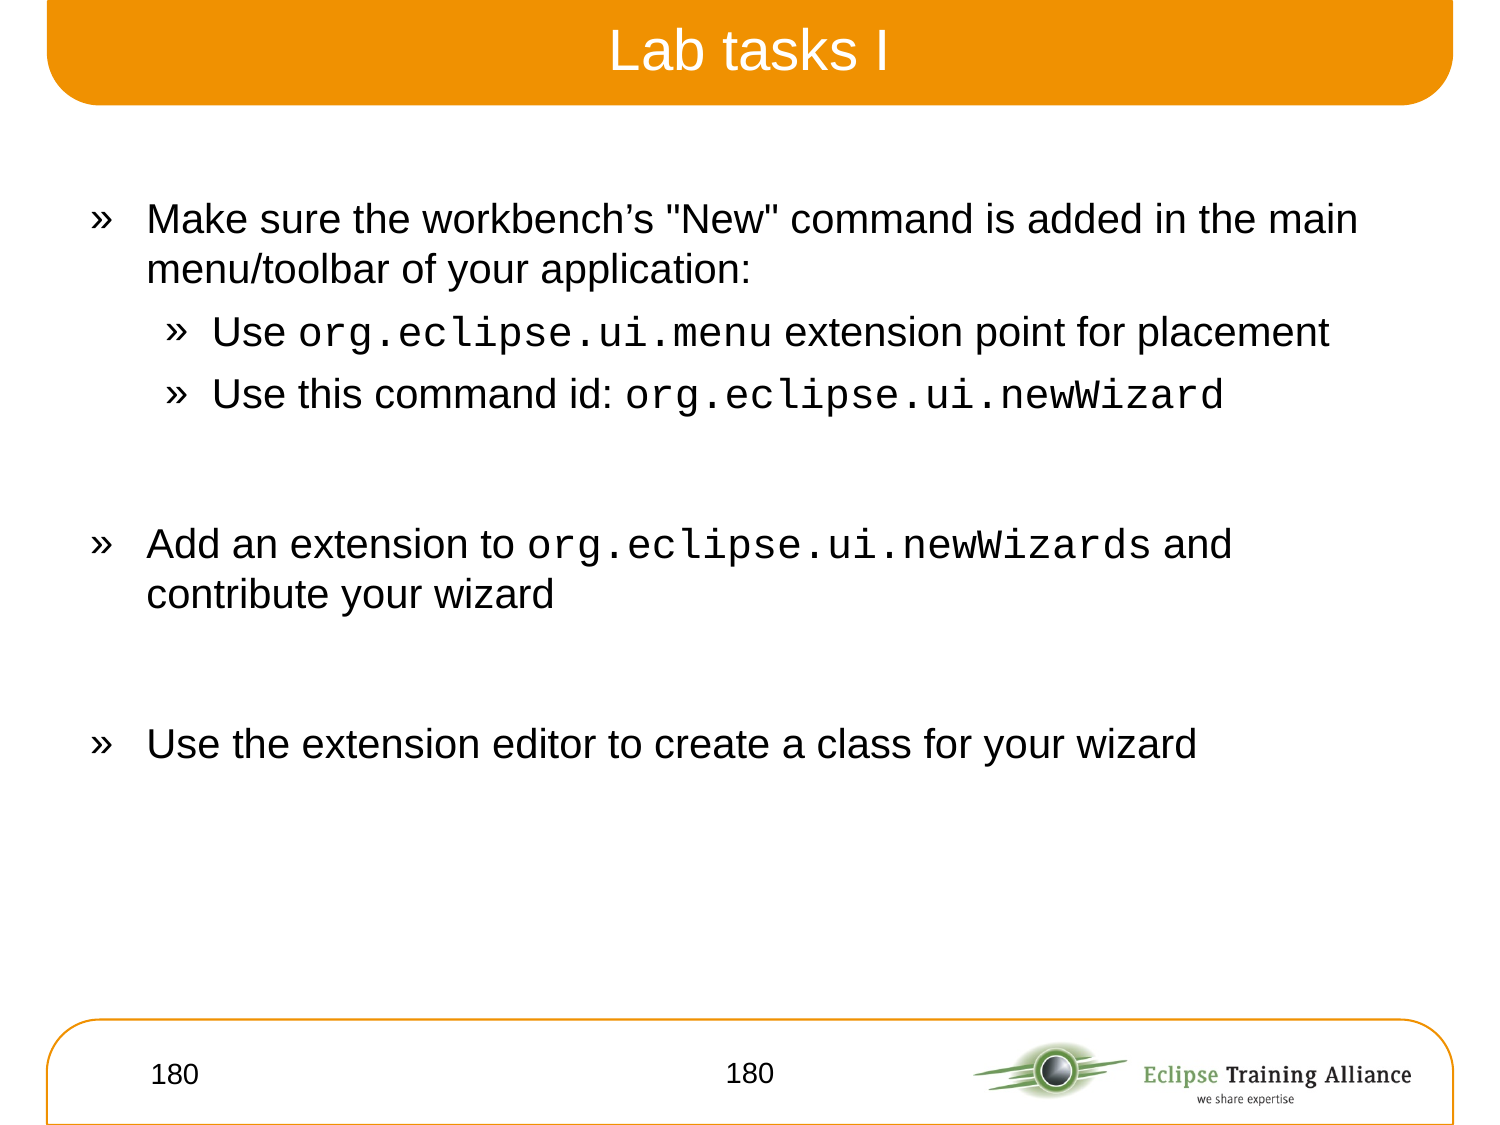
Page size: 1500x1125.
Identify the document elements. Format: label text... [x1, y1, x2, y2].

title Lab tasks I [82, 0, 1418, 94]
list Make sure the workbench’s "New" command is added in the main menu/toolbar of your application: Use org.eclipse.ui.menu extension point for placement Use this command id: org.eclipse.ui.newWizard Add an extension to org.eclipse.ui.newWizards and contribute your wizard Use the extension editor to create a class for your wizard [75, 184, 1425, 1000]
picture [973, 1038, 1411, 1106]
slide_number 180 [0, 1042, 350, 1103]
